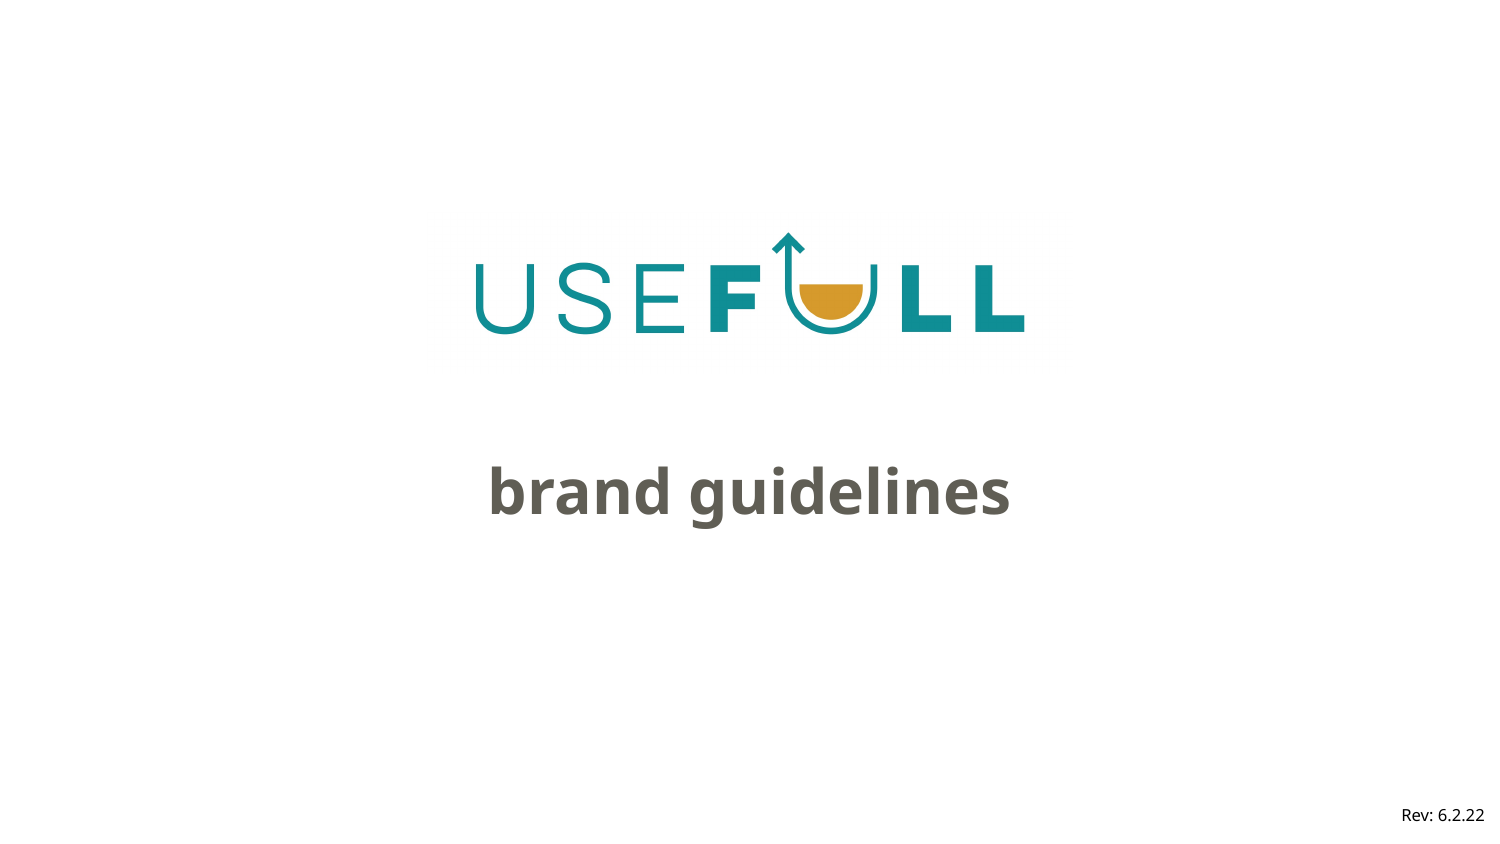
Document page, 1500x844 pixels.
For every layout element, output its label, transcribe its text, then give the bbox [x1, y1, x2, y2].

text_box Rev: 6.2.22 [1302, 794, 1500, 835]
title brand guidelines [391, 383, 1109, 595]
picture [427, 212, 1073, 374]
